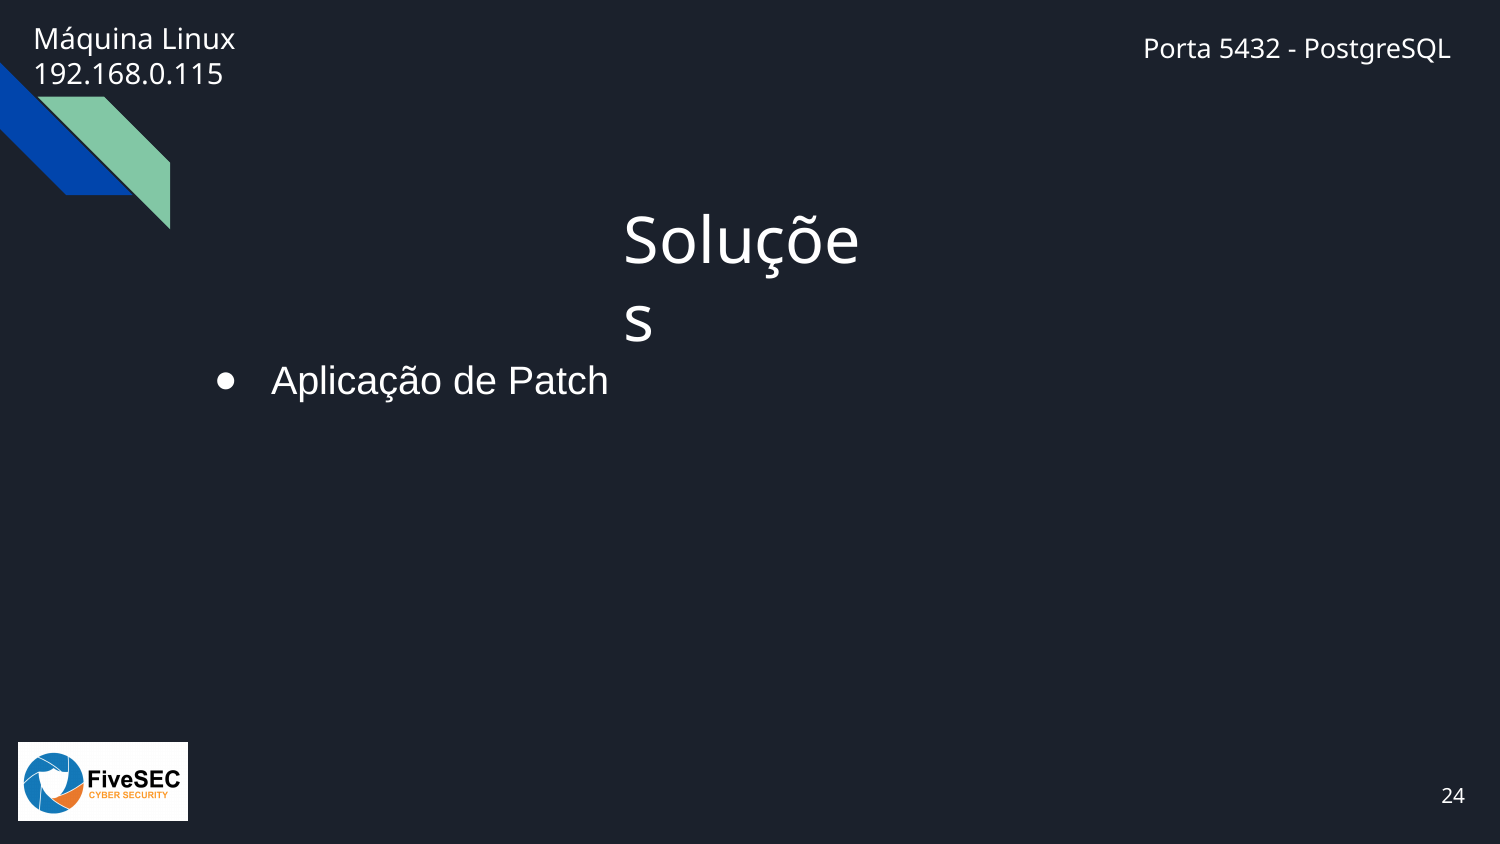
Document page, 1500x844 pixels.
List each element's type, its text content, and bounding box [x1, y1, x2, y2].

text_box Soluções [608, 184, 892, 333]
text_box Máquina Linux 192.168.0.115 [18, 5, 338, 106]
text_box Aplicação de Patch [181, 333, 1319, 418]
text_box Porta 5432 - PostgreSQL [1063, 16, 1500, 80]
slide_number ‹#› [1389, 764, 1480, 830]
picture [17, 742, 188, 821]
